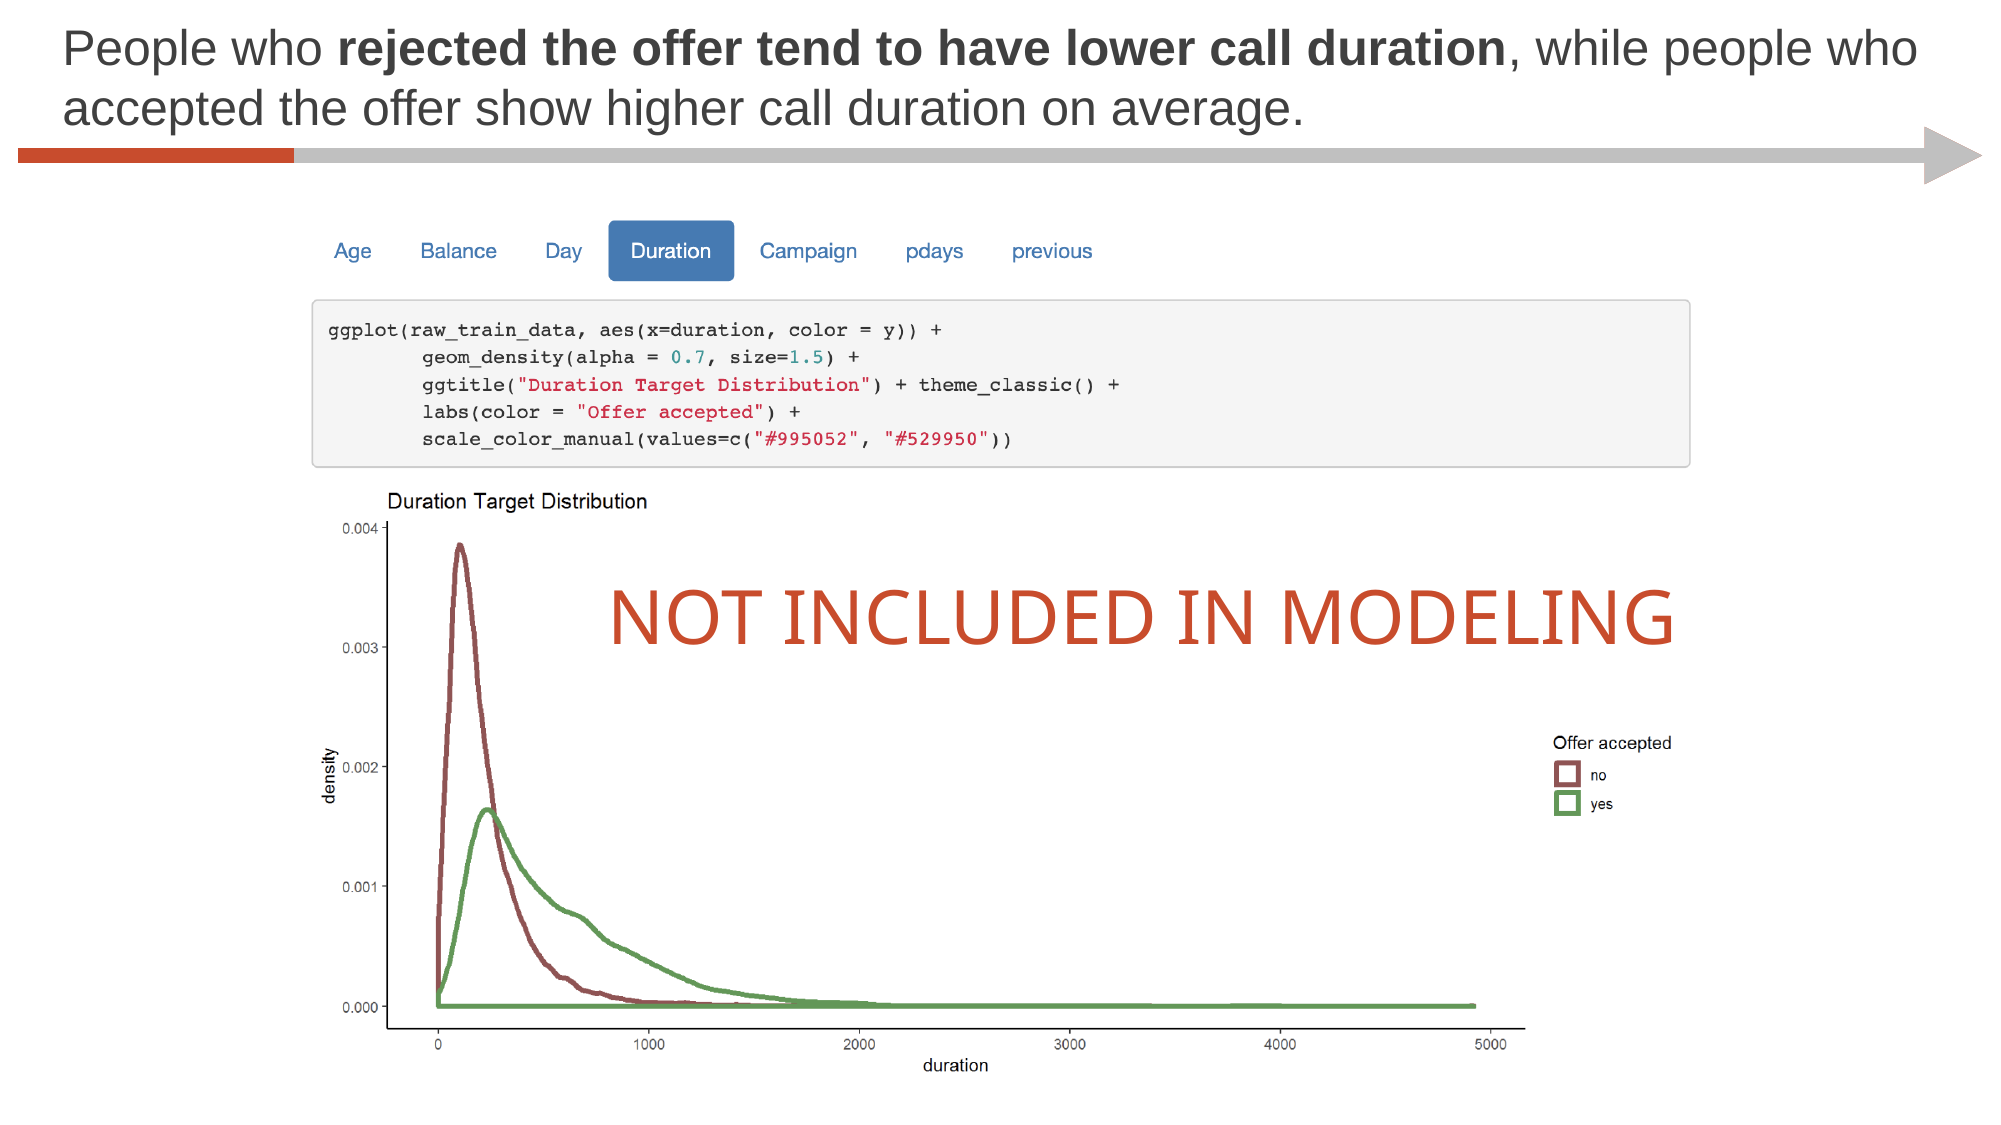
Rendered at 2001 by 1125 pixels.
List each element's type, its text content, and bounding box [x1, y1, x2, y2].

text_box People who rejected the offer tend to have lower call duration, while people who accepted the offer show higher call duration on average. [60, 13, 1964, 136]
picture [297, 208, 1698, 1091]
text_box [1924, 136, 1983, 185]
